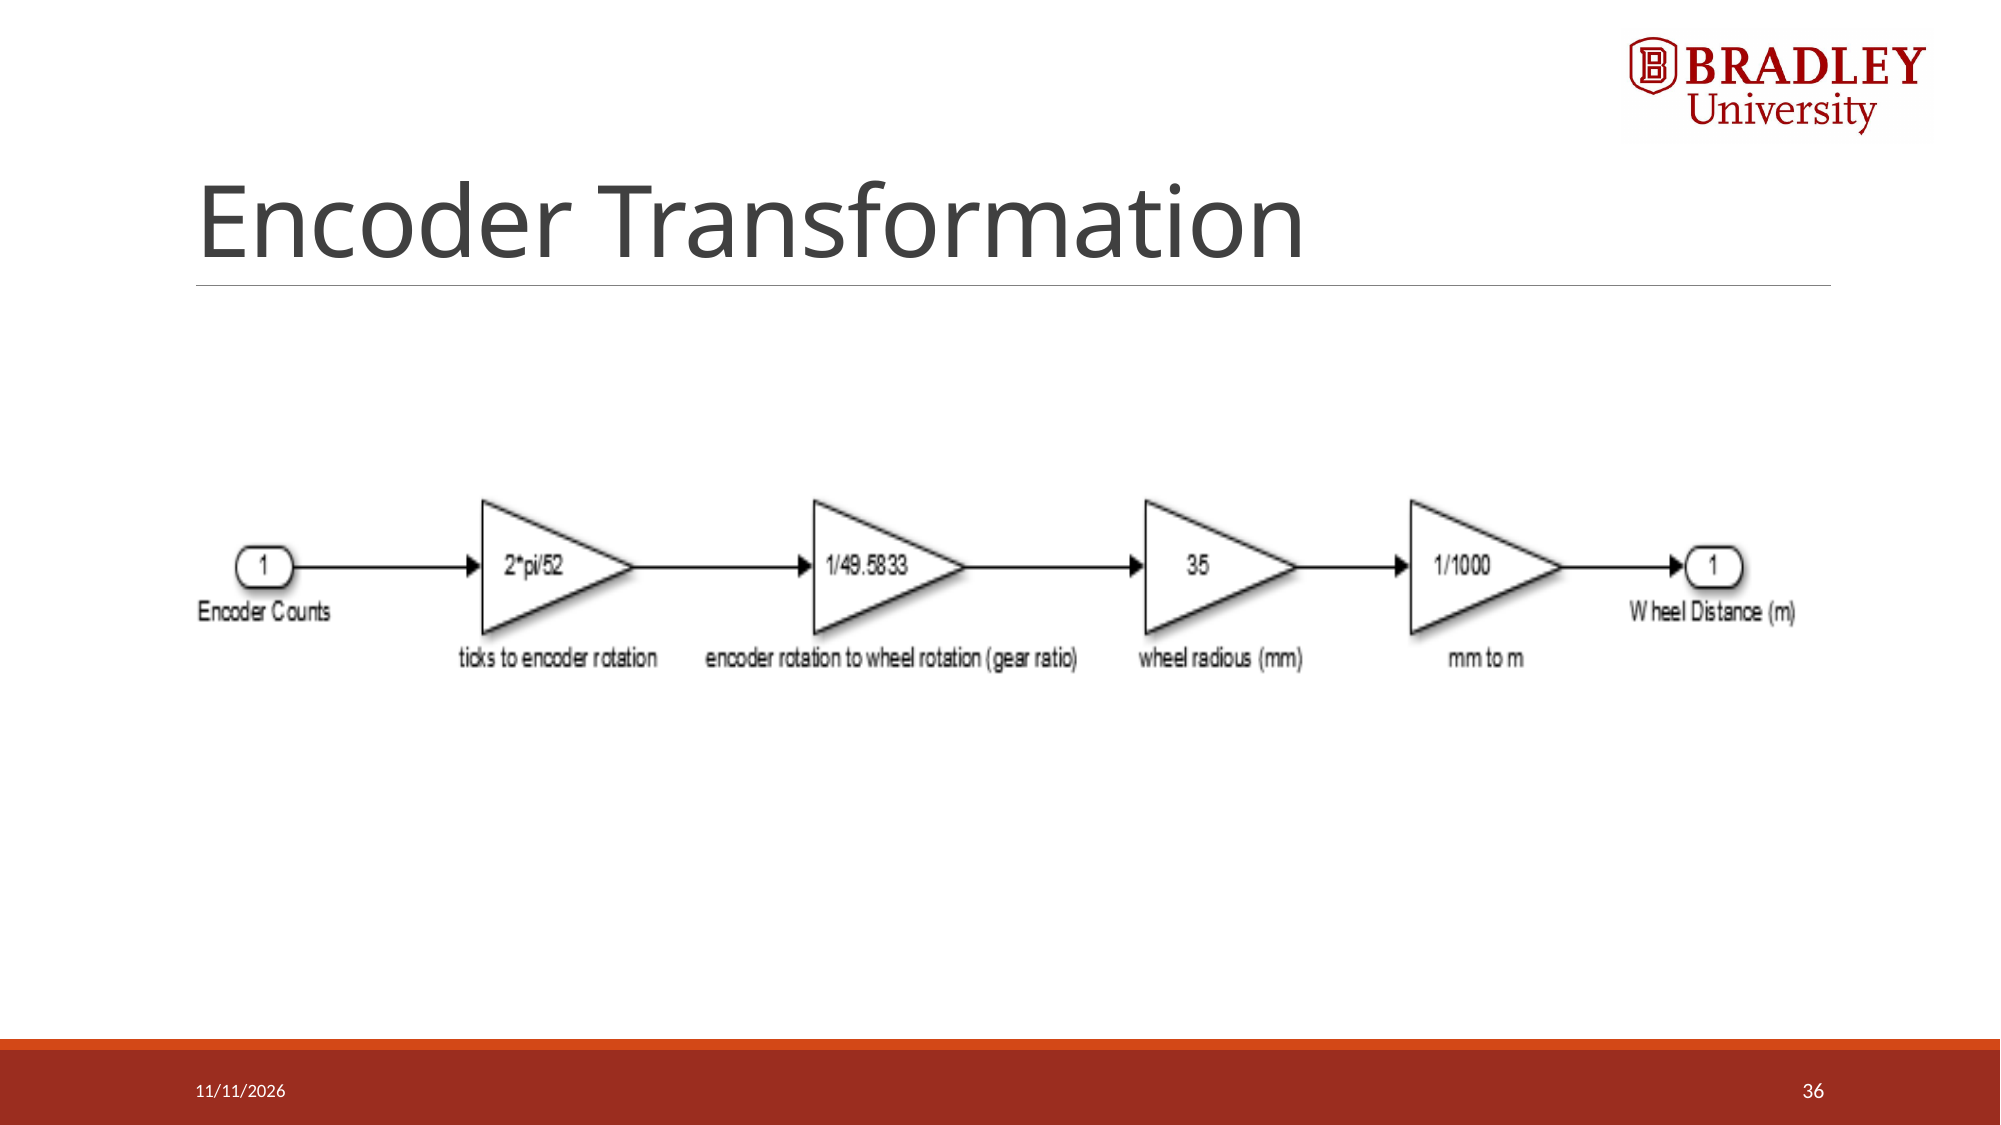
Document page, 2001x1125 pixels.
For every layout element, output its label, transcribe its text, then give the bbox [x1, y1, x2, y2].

picture [1621, 27, 1935, 144]
slide_number 36 [1624, 1059, 1840, 1120]
picture [193, 465, 1817, 738]
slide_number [180, 1059, 586, 1120]
title Encoder Transformation [180, 47, 1830, 285]
